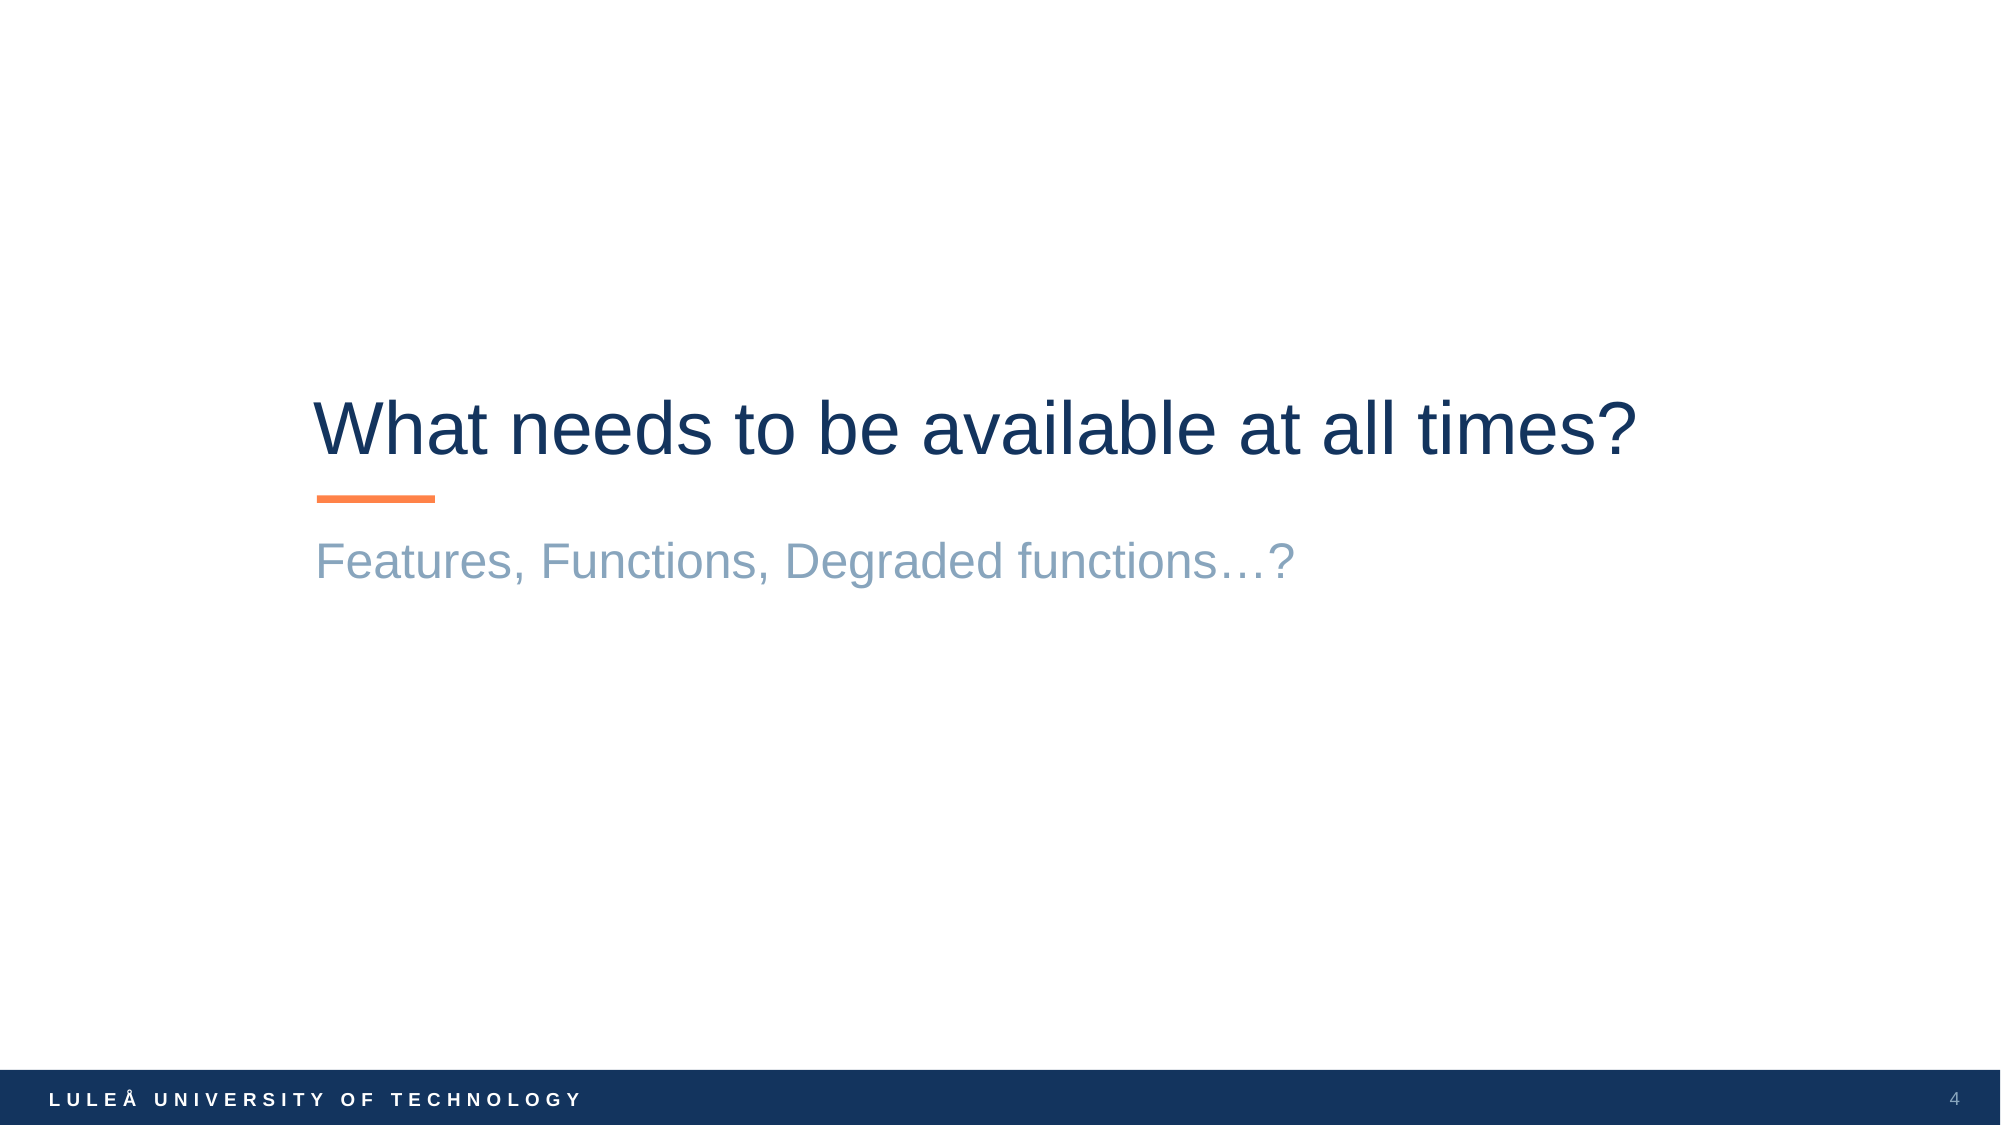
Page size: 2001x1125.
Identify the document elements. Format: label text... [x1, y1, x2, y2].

title What needs to be available at all times? [313, 286, 1681, 478]
slide_number 4 [1909, 1067, 2000, 1125]
list Features, Functions, Degraded functions…? [315, 528, 1682, 650]
